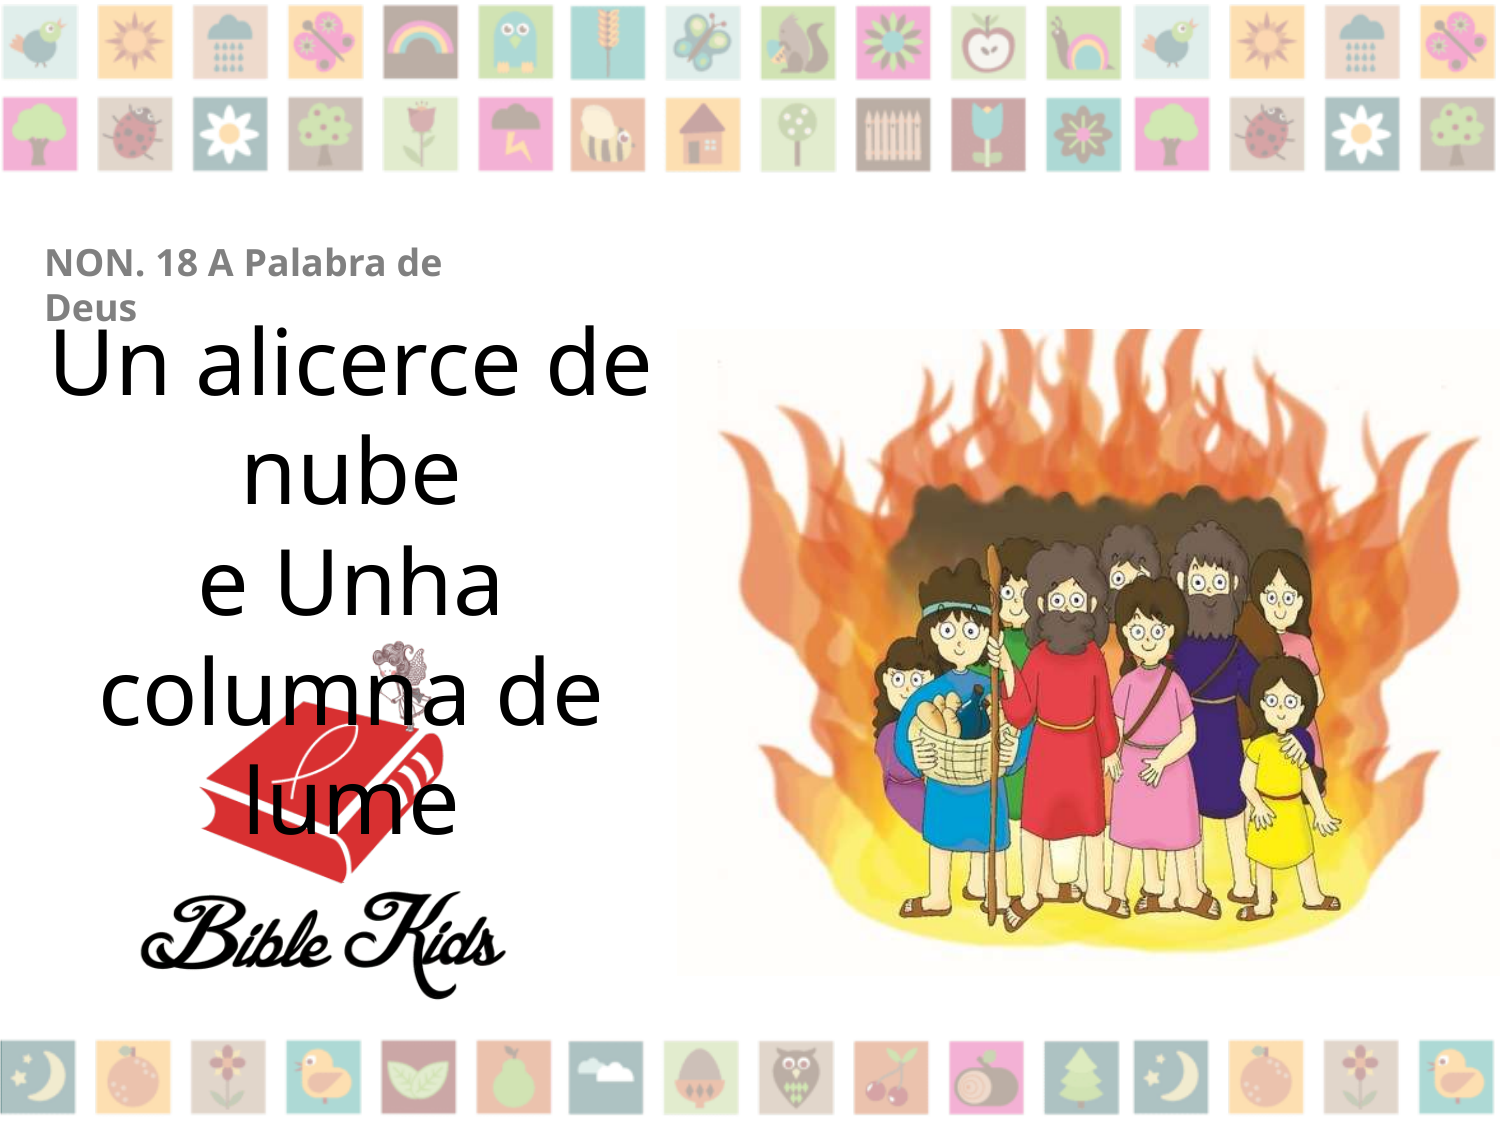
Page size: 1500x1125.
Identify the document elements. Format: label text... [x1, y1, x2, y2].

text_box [0, 3, 1500, 181]
picture [677, 329, 1500, 977]
text_box Un alicerce de nube e Unha columna de lume [28, 296, 674, 861]
picture [114, 603, 544, 1030]
text_box NON. 18 A Palabra de Deus [29, 231, 526, 296]
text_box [0, 1028, 1500, 1118]
